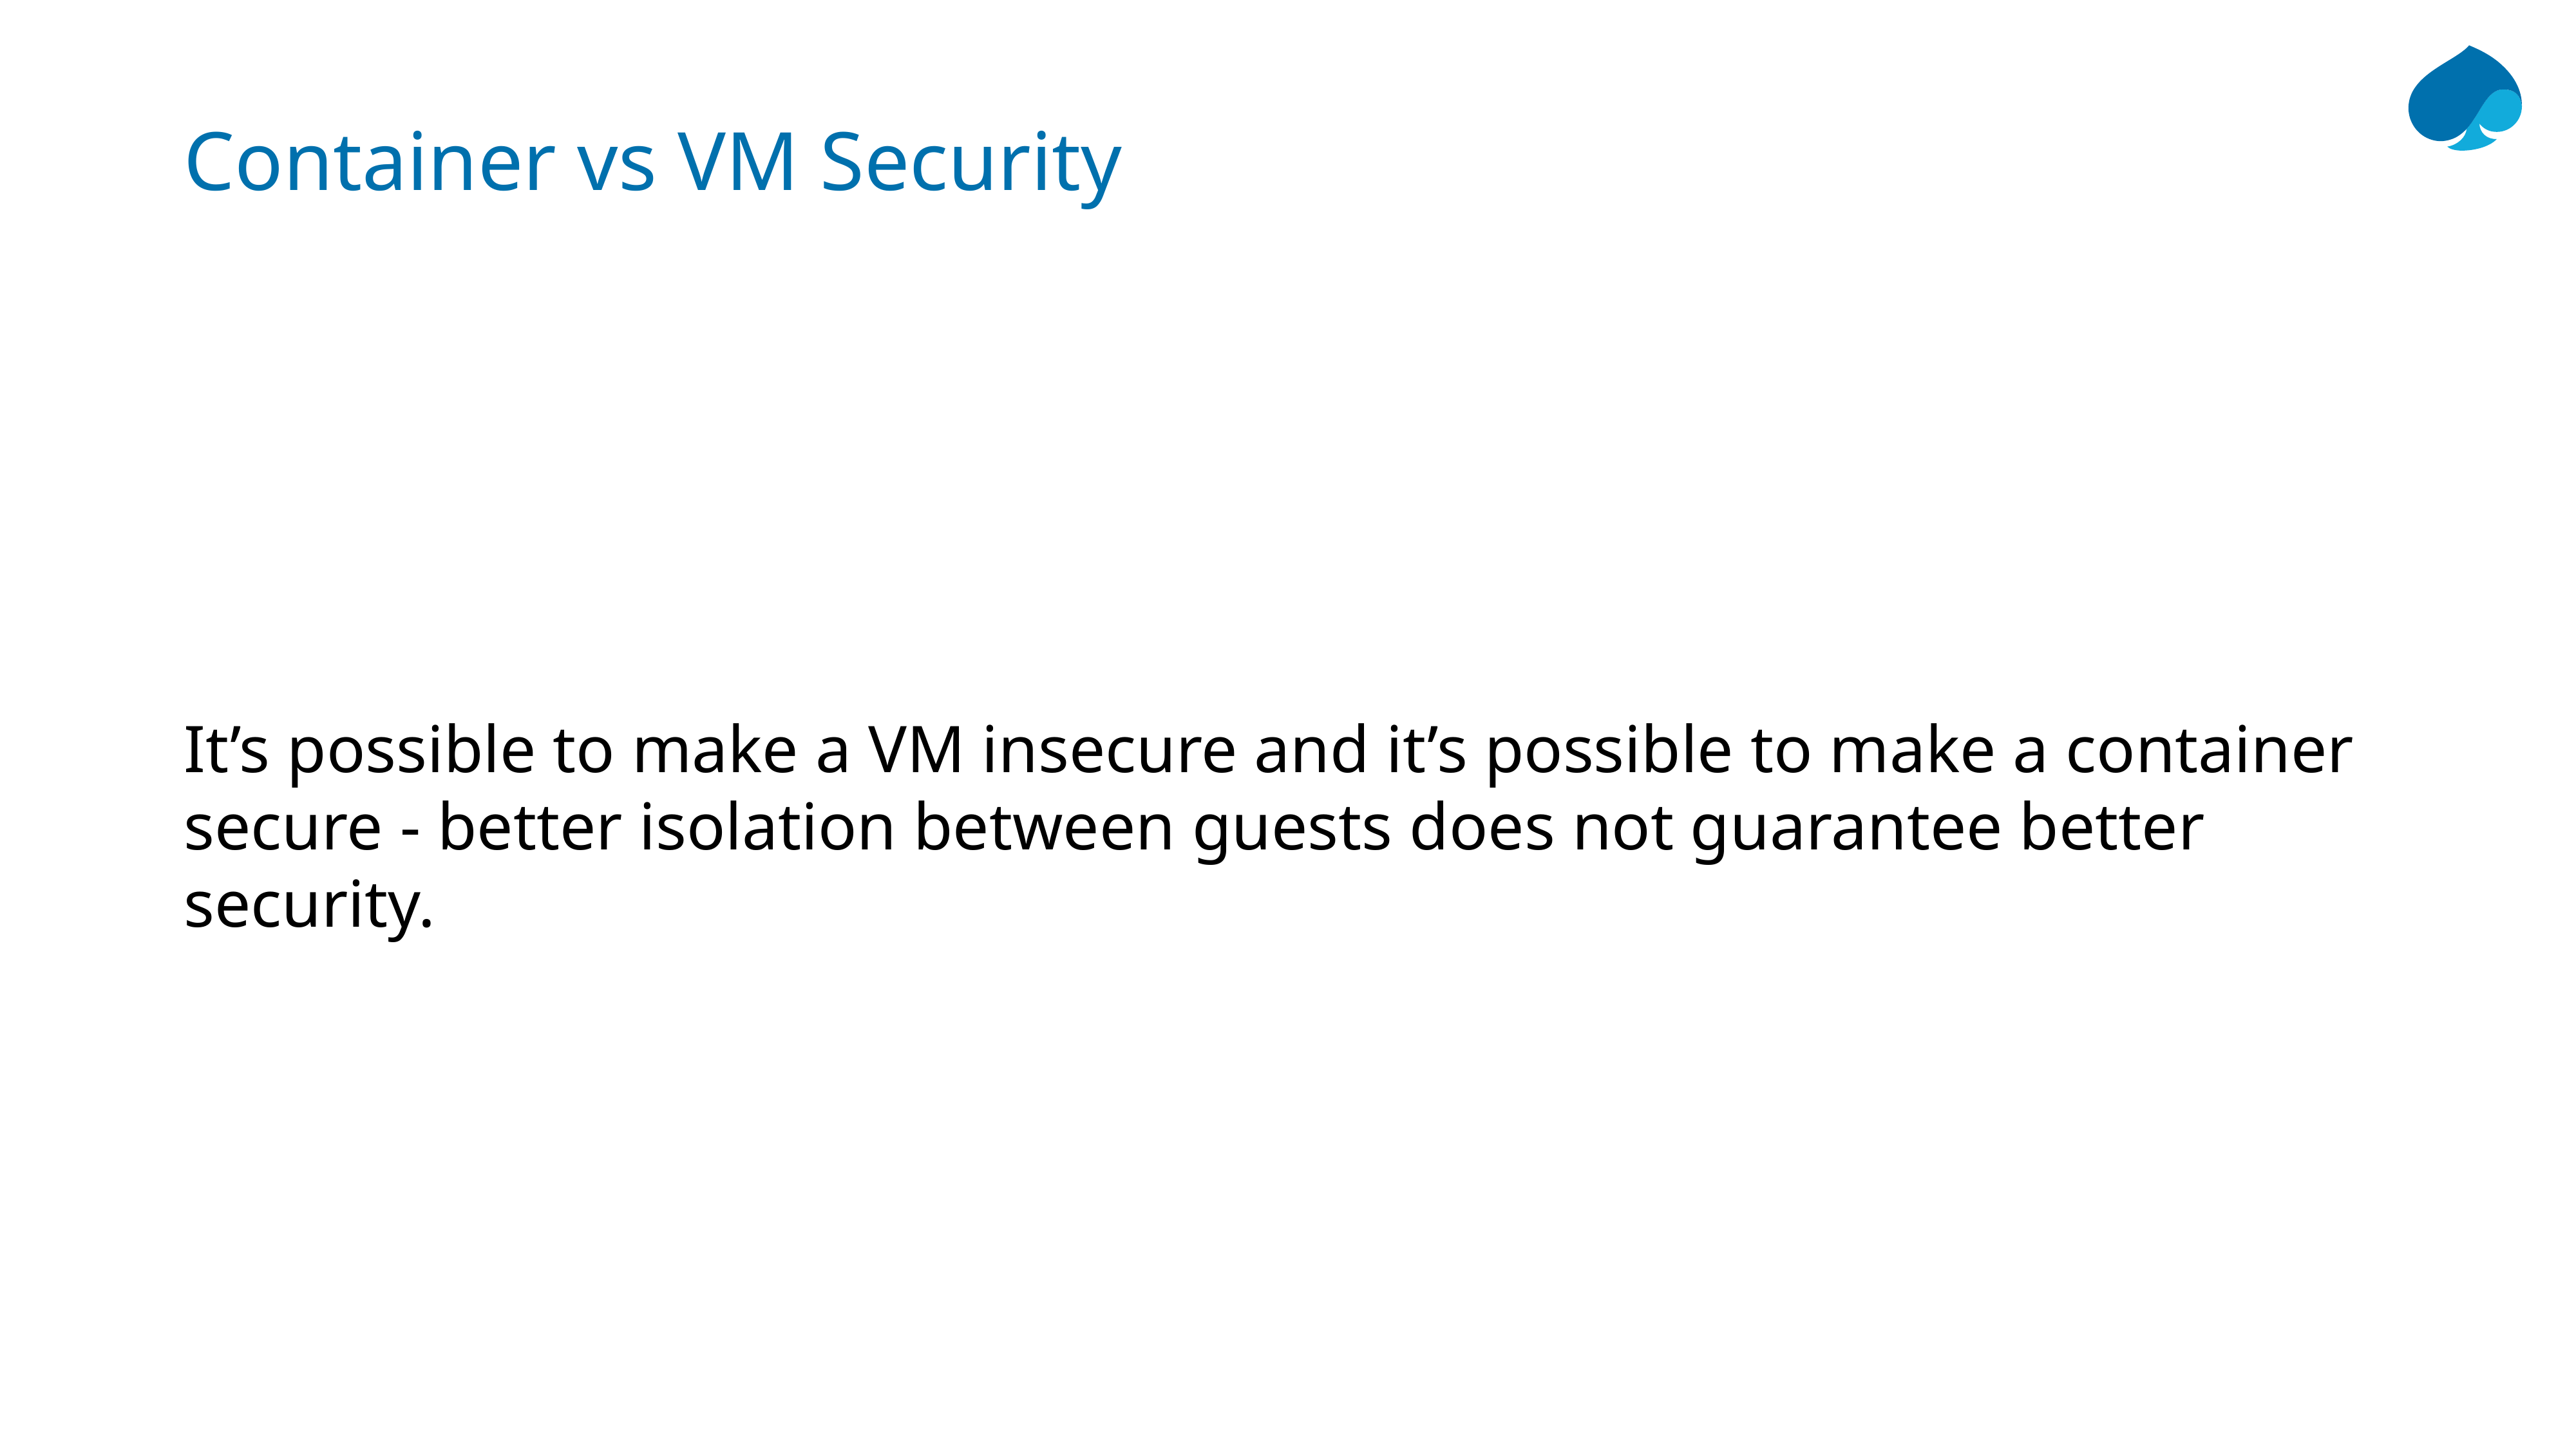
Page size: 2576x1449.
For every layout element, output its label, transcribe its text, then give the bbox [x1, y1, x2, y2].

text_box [2408, 45, 2523, 151]
title Container vs VM Security [178, 37, 2398, 279]
list It’s possible to make a VM insecure and it’s possible to make a container secure - better isolation between guests does not guarantee better security. [178, 332, 2398, 1316]
